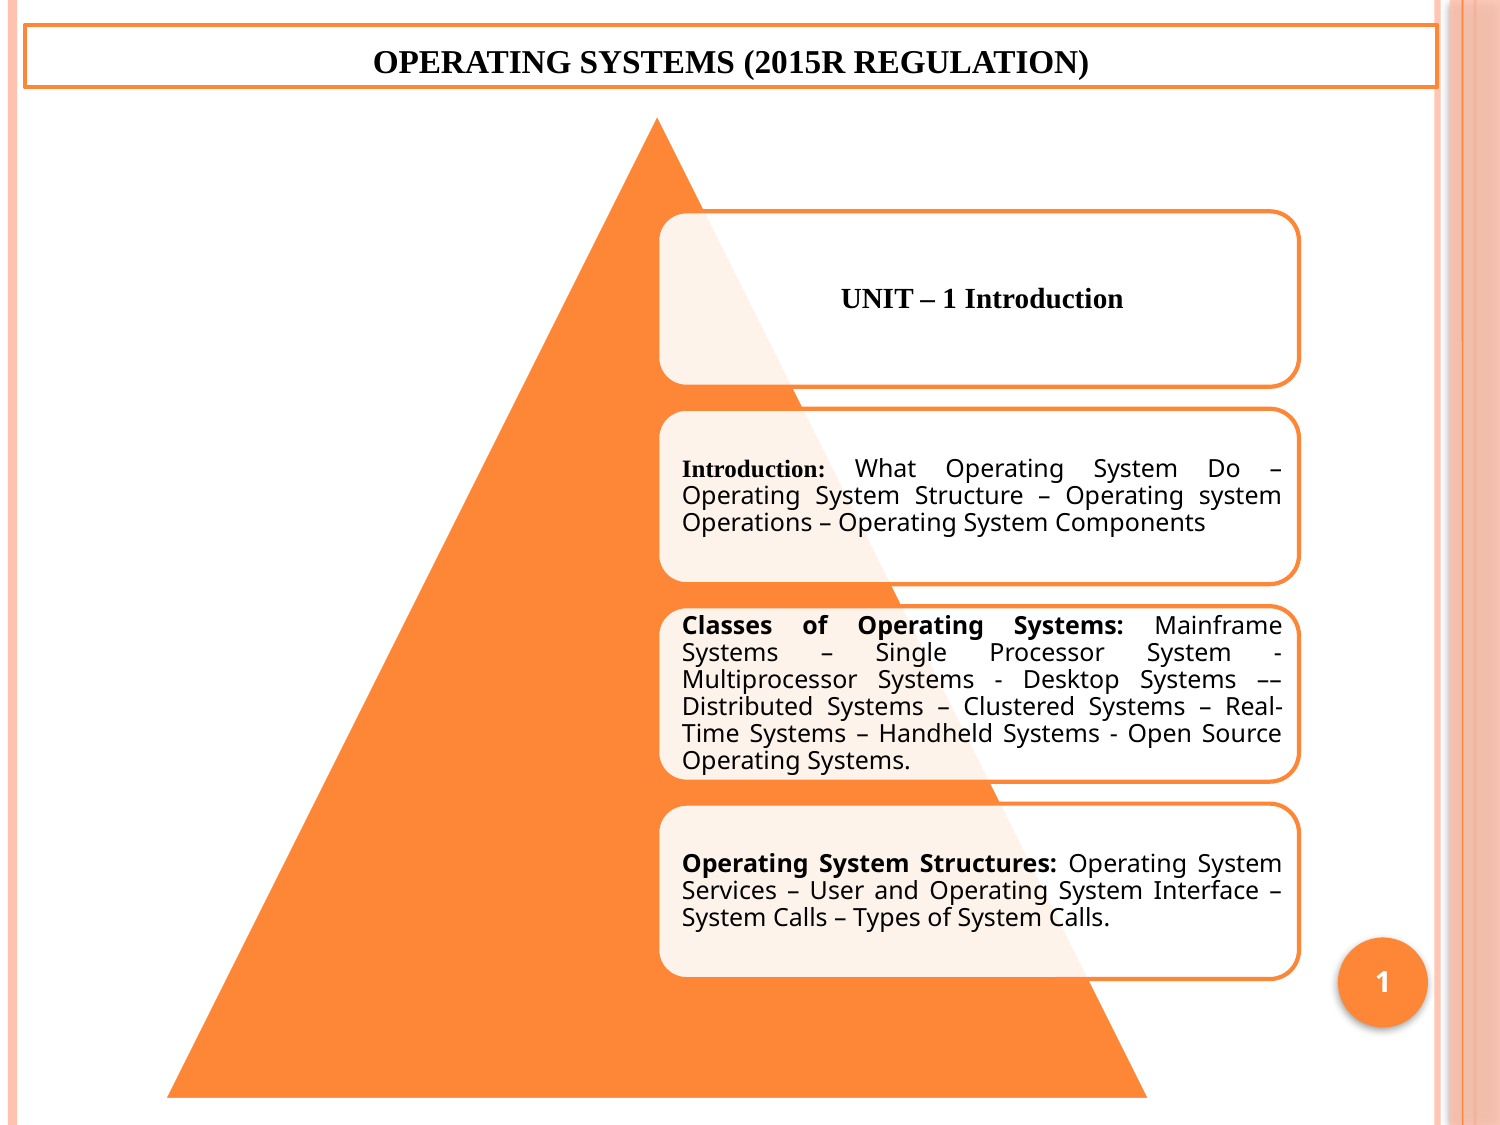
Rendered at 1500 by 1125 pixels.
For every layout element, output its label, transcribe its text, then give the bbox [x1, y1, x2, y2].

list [24, 111, 1438, 1101]
title Operating Systems (2015R Regulation) [23, 23, 1439, 89]
